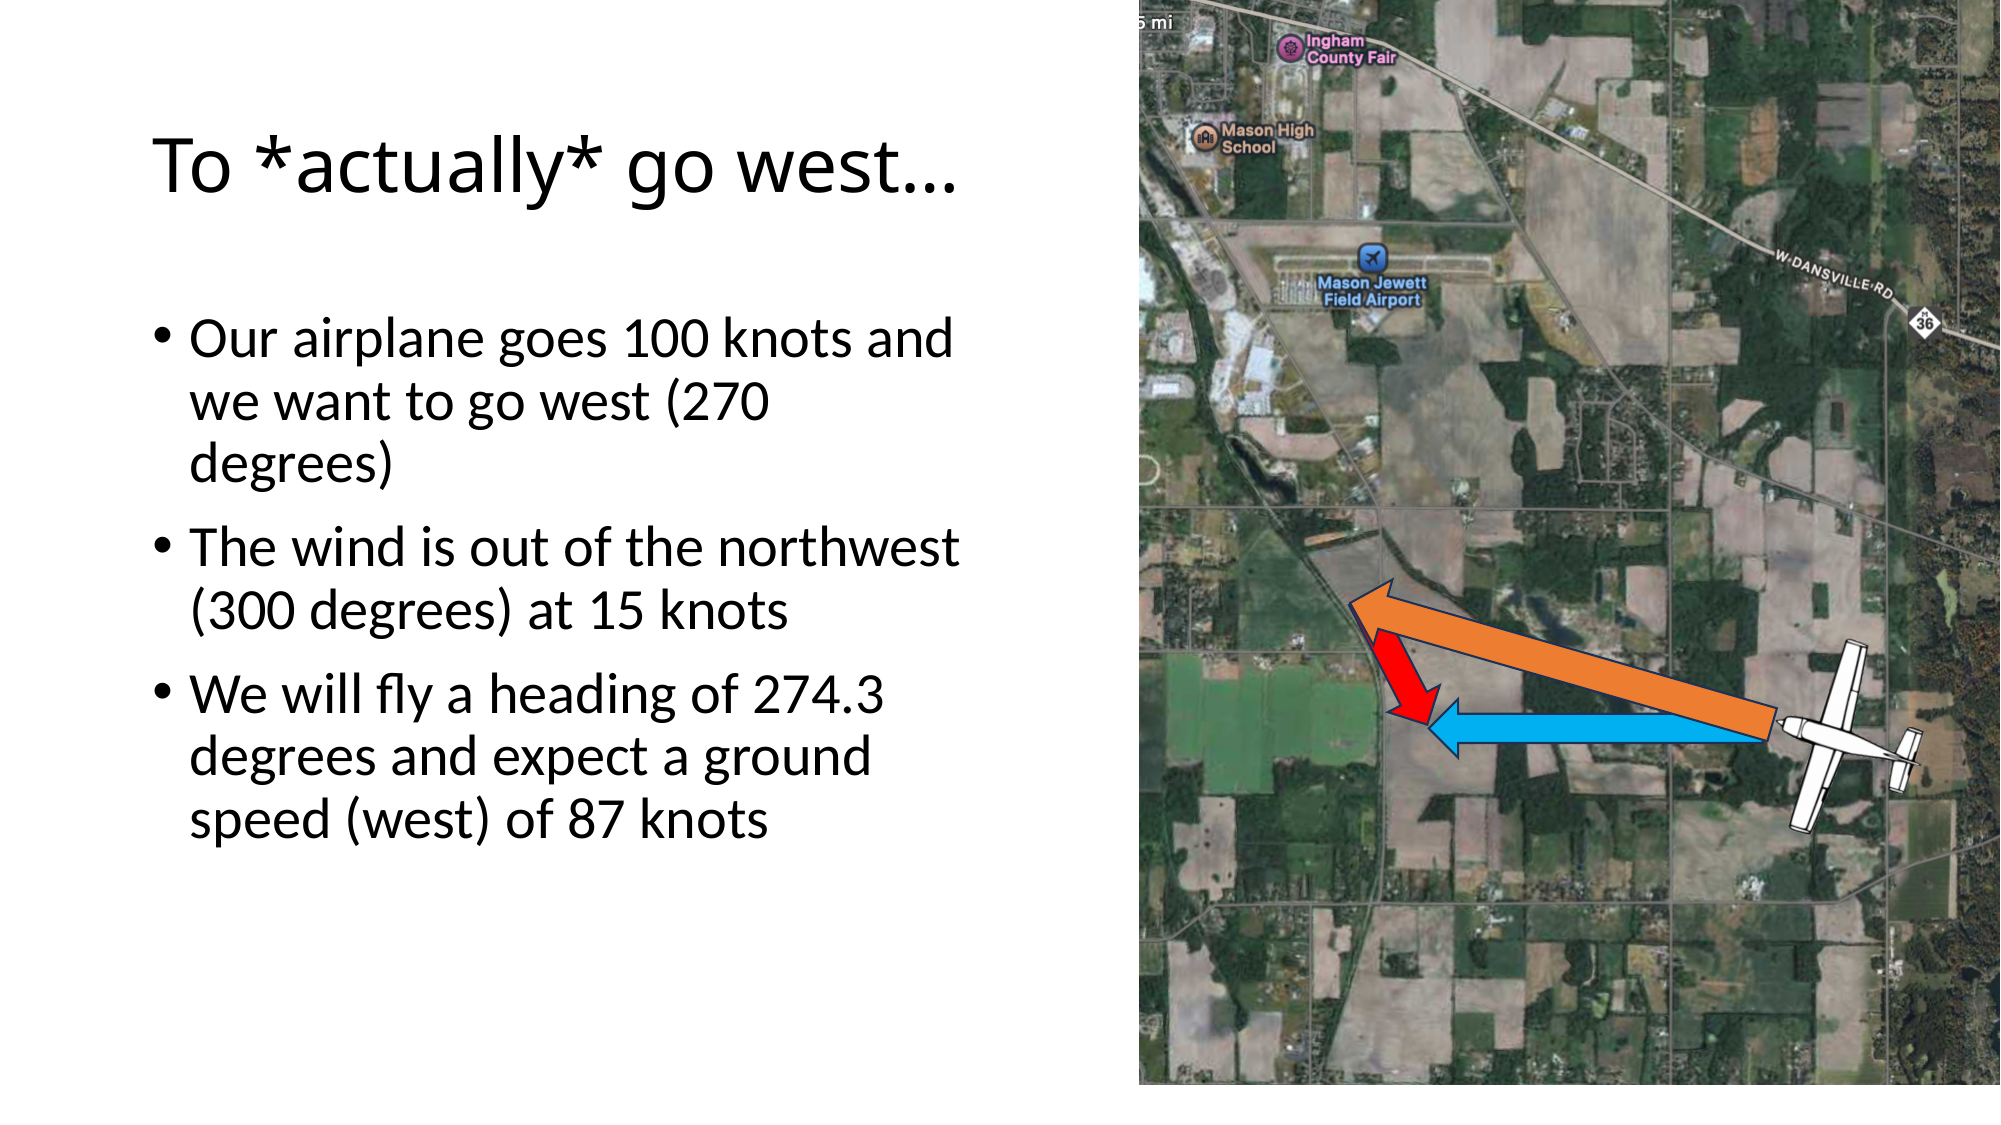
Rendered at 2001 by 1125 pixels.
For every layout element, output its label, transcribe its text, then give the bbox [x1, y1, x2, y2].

title To *actually* go west… [137, 59, 1079, 278]
picture [1139, 0, 2000, 1085]
list Our airplane goes 100 knots and we want to go west (270 degrees) The wind is out of the northwest (300 degrees) at 15 knots We will fly a heading of 274.3 degrees and expect a ground speed (west) of 87 knots [137, 299, 988, 1014]
